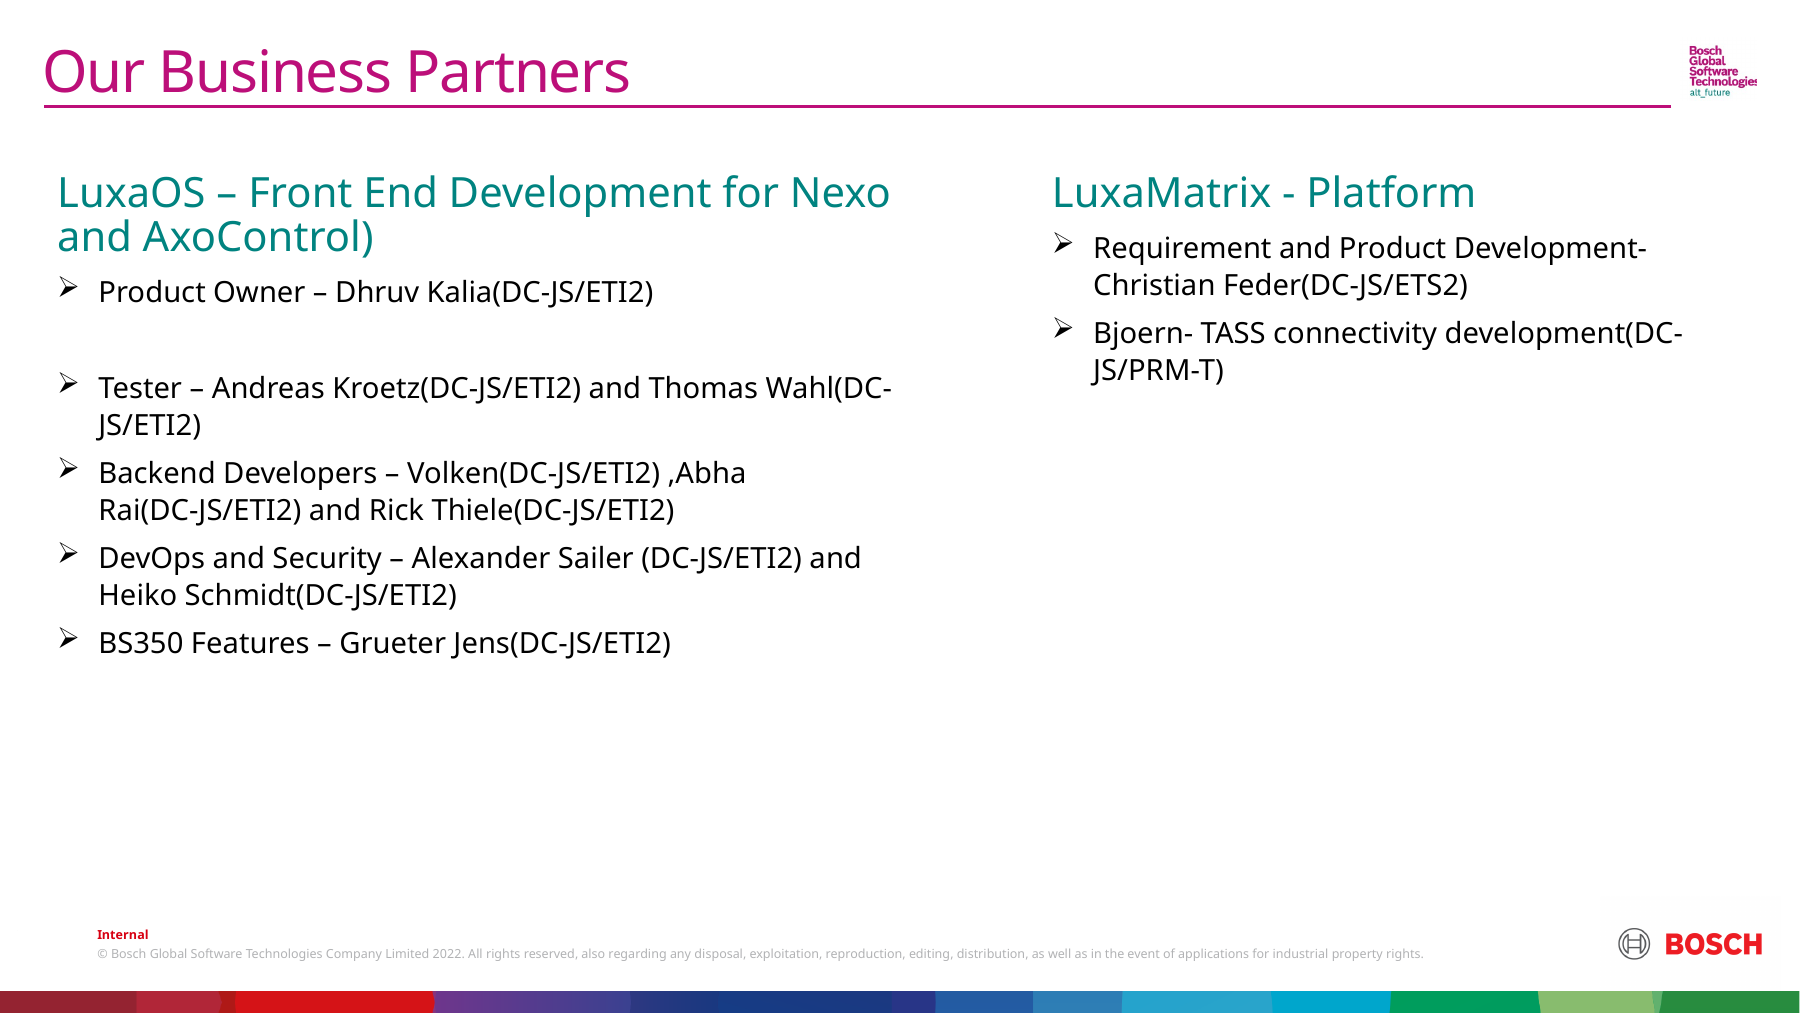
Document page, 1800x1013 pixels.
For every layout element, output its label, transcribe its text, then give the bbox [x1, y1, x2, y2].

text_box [43, 37, 1757, 107]
text_box LuxaOS – Front End Development for Nexo and AxoControl) Product Owner – Dhruv Kalia(DC-JS/ETI2) Tester – Andreas Kroetz(DC-JS/ETI2) and Thomas Wahl(DC-JS/ETI2) Backend Developers – Volken(DC-JS/ETI2) ,Abha Rai(DC-JS/ETI2) and Rick Thiele(DC-JS/ETI2) DevOps and Security – Alexander Sailer (DC-JS/ETI2) and Heiko Schmidt(DC-JS/ETI2) BS350 Features – Grueter Jens(DC-JS/ETI2) [41, 164, 929, 848]
picture [0, 905, 1272, 1013]
text_box LuxaMatrix - Platform Requirement and Product Development-Christian Feder(DC-JS/ETS2) Bjoern- TASS connectivity development(DC-JS/PRM-T) [1036, 164, 1743, 848]
picture [1390, 896, 1800, 1013]
